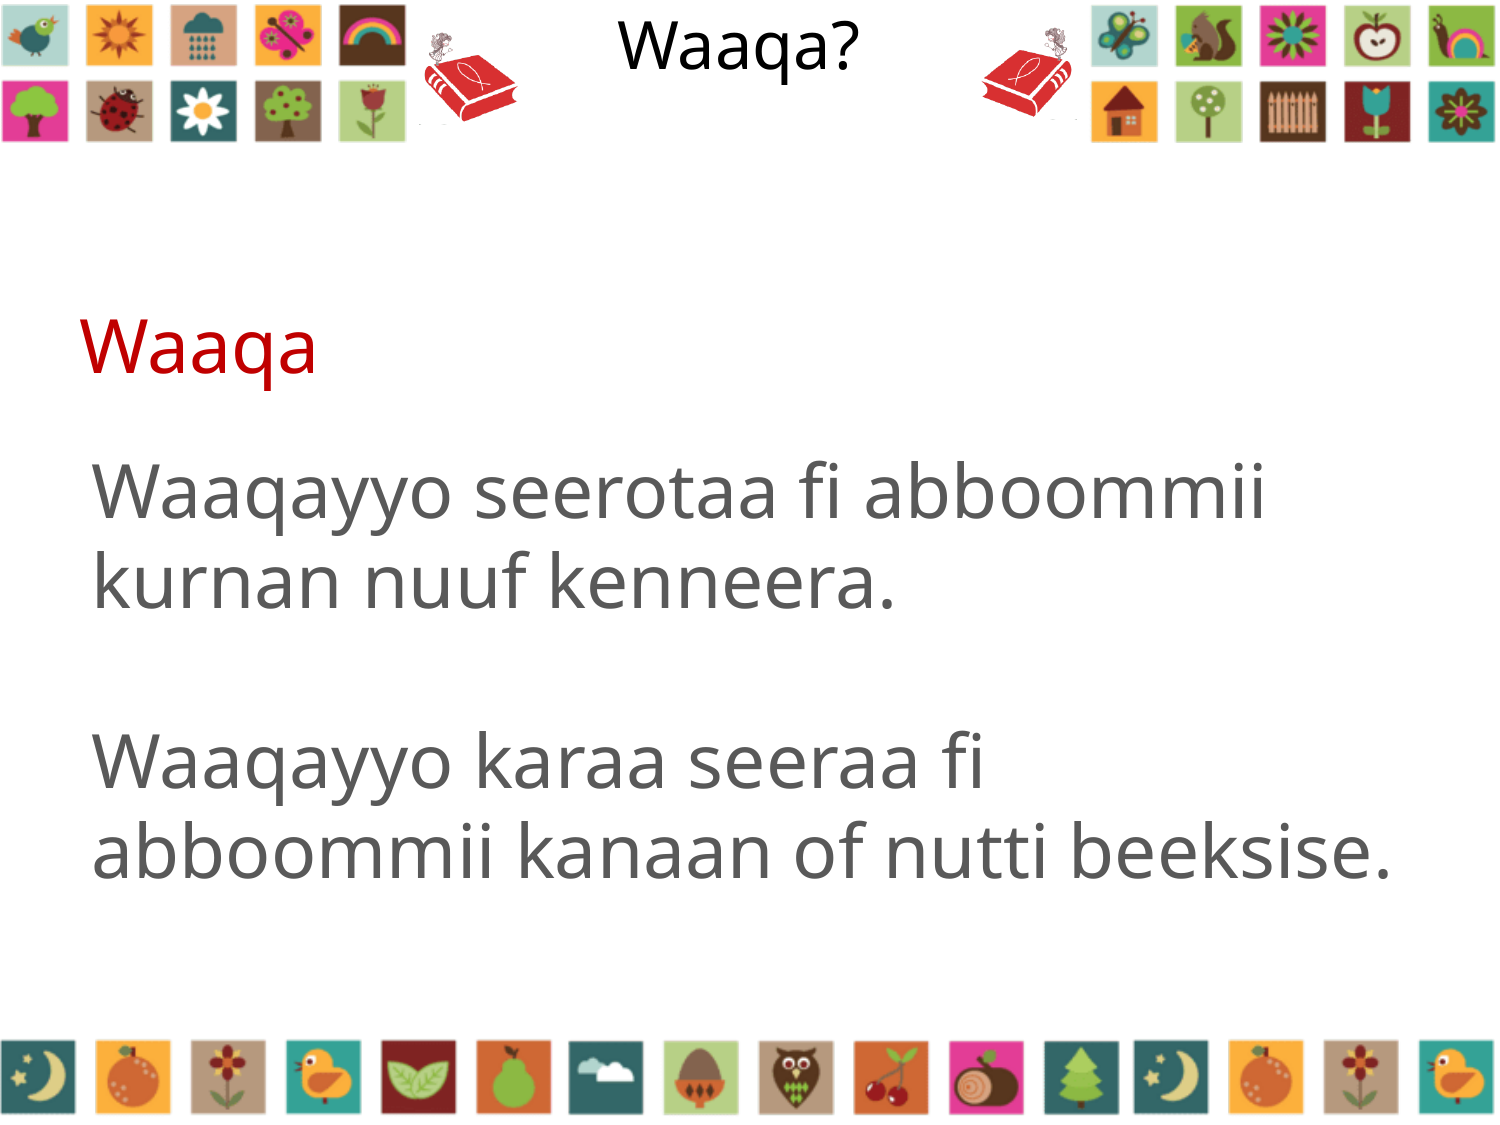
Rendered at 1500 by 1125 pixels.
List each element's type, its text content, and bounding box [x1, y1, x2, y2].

picture [0, 3, 550, 150]
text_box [0, 1028, 1500, 1118]
picture [950, 3, 1500, 150]
text_box Waaqa? [414, 0, 1080, 91]
text_box Waaqa [64, 290, 1412, 396]
text_box Waaqayyo seerotaa fi abboommii kurnan nuuf kenneera. Waaqayyo karaa seeraa fi abboommii kanaan of nutti beeksise. [76, 436, 1424, 902]
